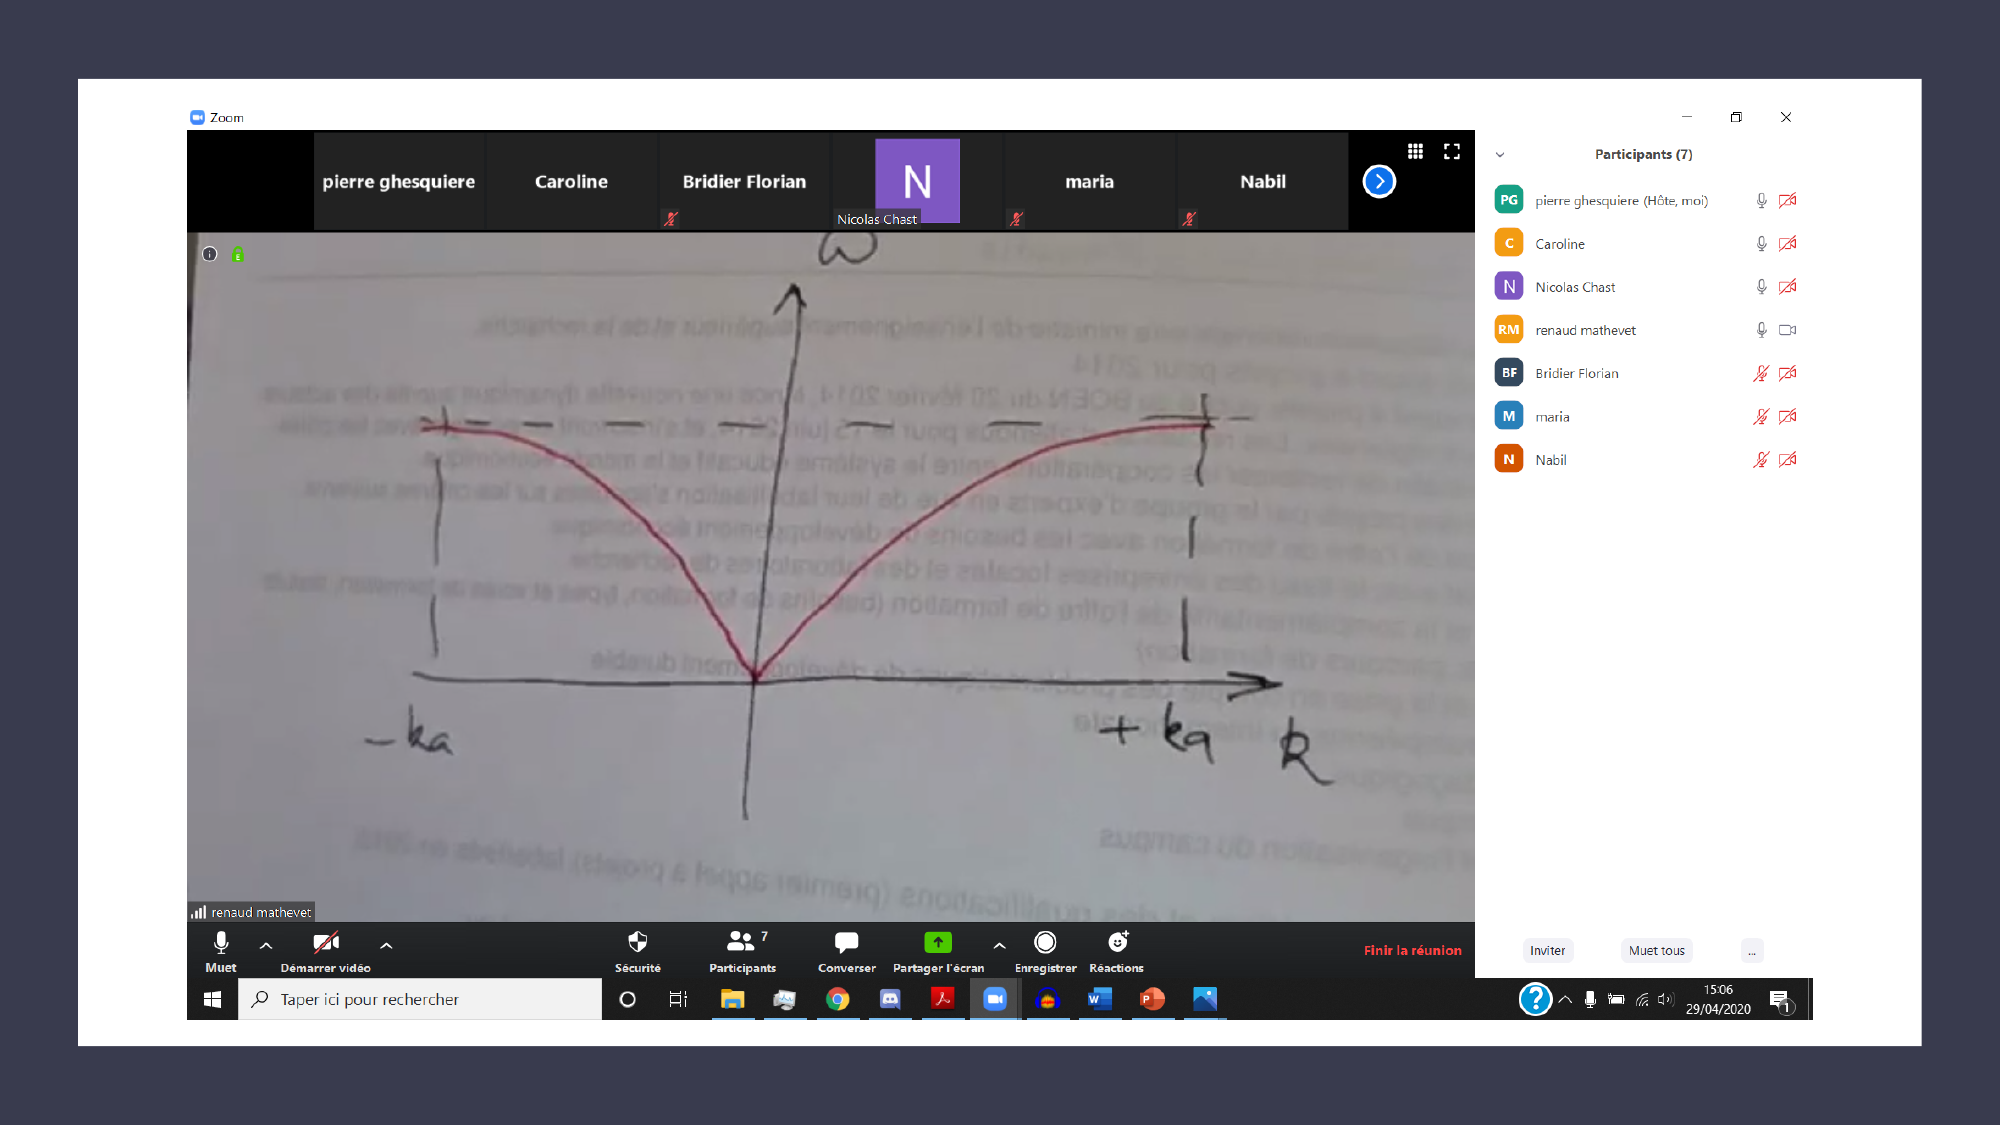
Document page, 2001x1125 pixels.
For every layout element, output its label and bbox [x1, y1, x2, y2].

text_box [0, 0, 2000, 1125]
text_box [77, 78, 1923, 1047]
picture [187, 105, 1813, 1020]
